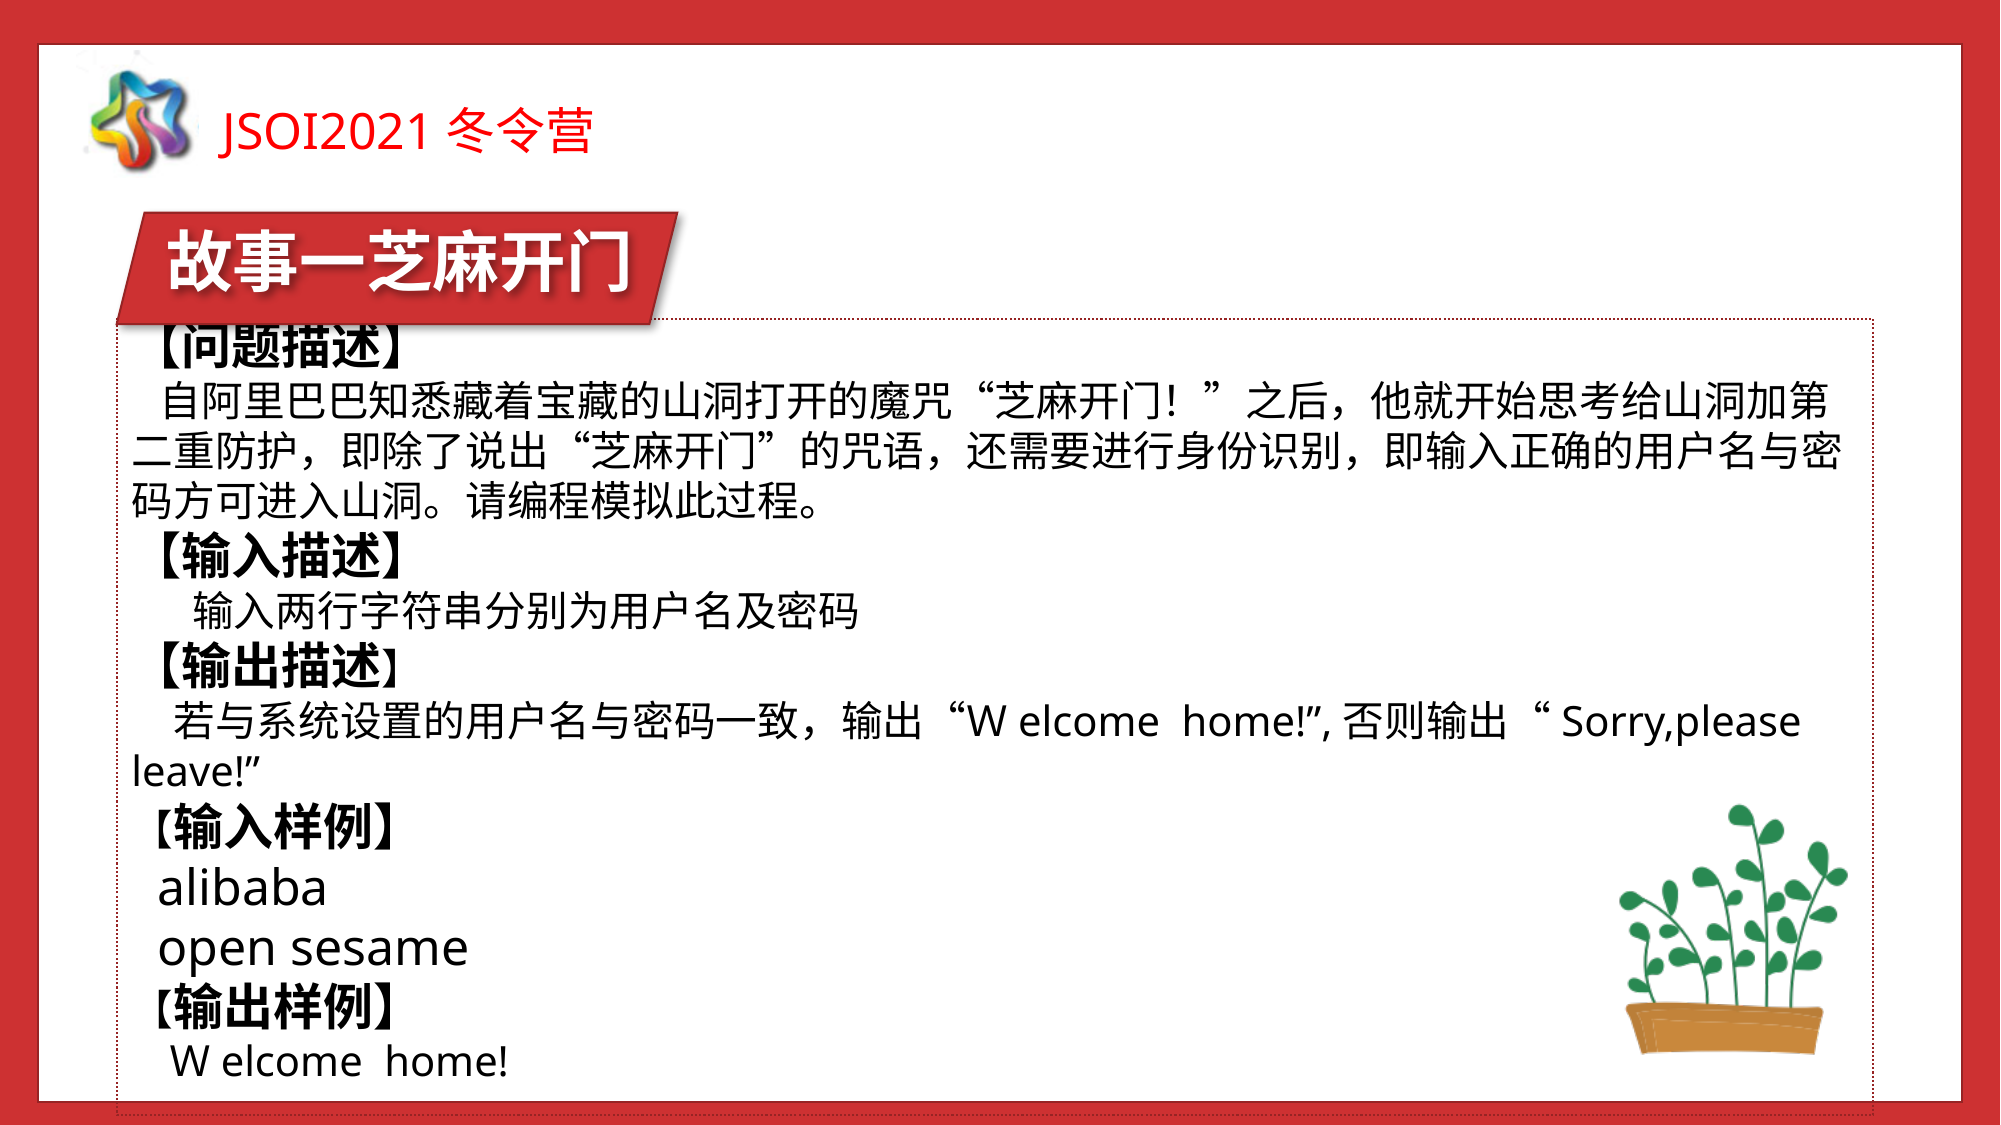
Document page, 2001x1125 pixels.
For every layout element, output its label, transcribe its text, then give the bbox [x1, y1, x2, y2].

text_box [116, 212, 678, 325]
text_box 【问题描述】 自阿里巴巴知悉藏着宝藏的山洞打开的魔咒“芝麻开门！”之后，他就开始思考给山洞加第二重防护，即除了说出“芝麻开门”的咒语，还需要进行身份识别，即输入正确的用户名与密码方可进入山洞。请编程模拟此过程。 【输入描述】 输入两行字符串分别为用户名及密码 【输出描述】 若与系统设置的用户名与密码一致，输出“Ｗelcome home!”,否则输出“Sorry,please leave!” 【输入样例】 alibaba open sesame 【输出样例】 Ｗelcome home! , [116, 318, 1874, 1116]
picture [76, 50, 199, 181]
picture [1026, 646, 1869, 1076]
